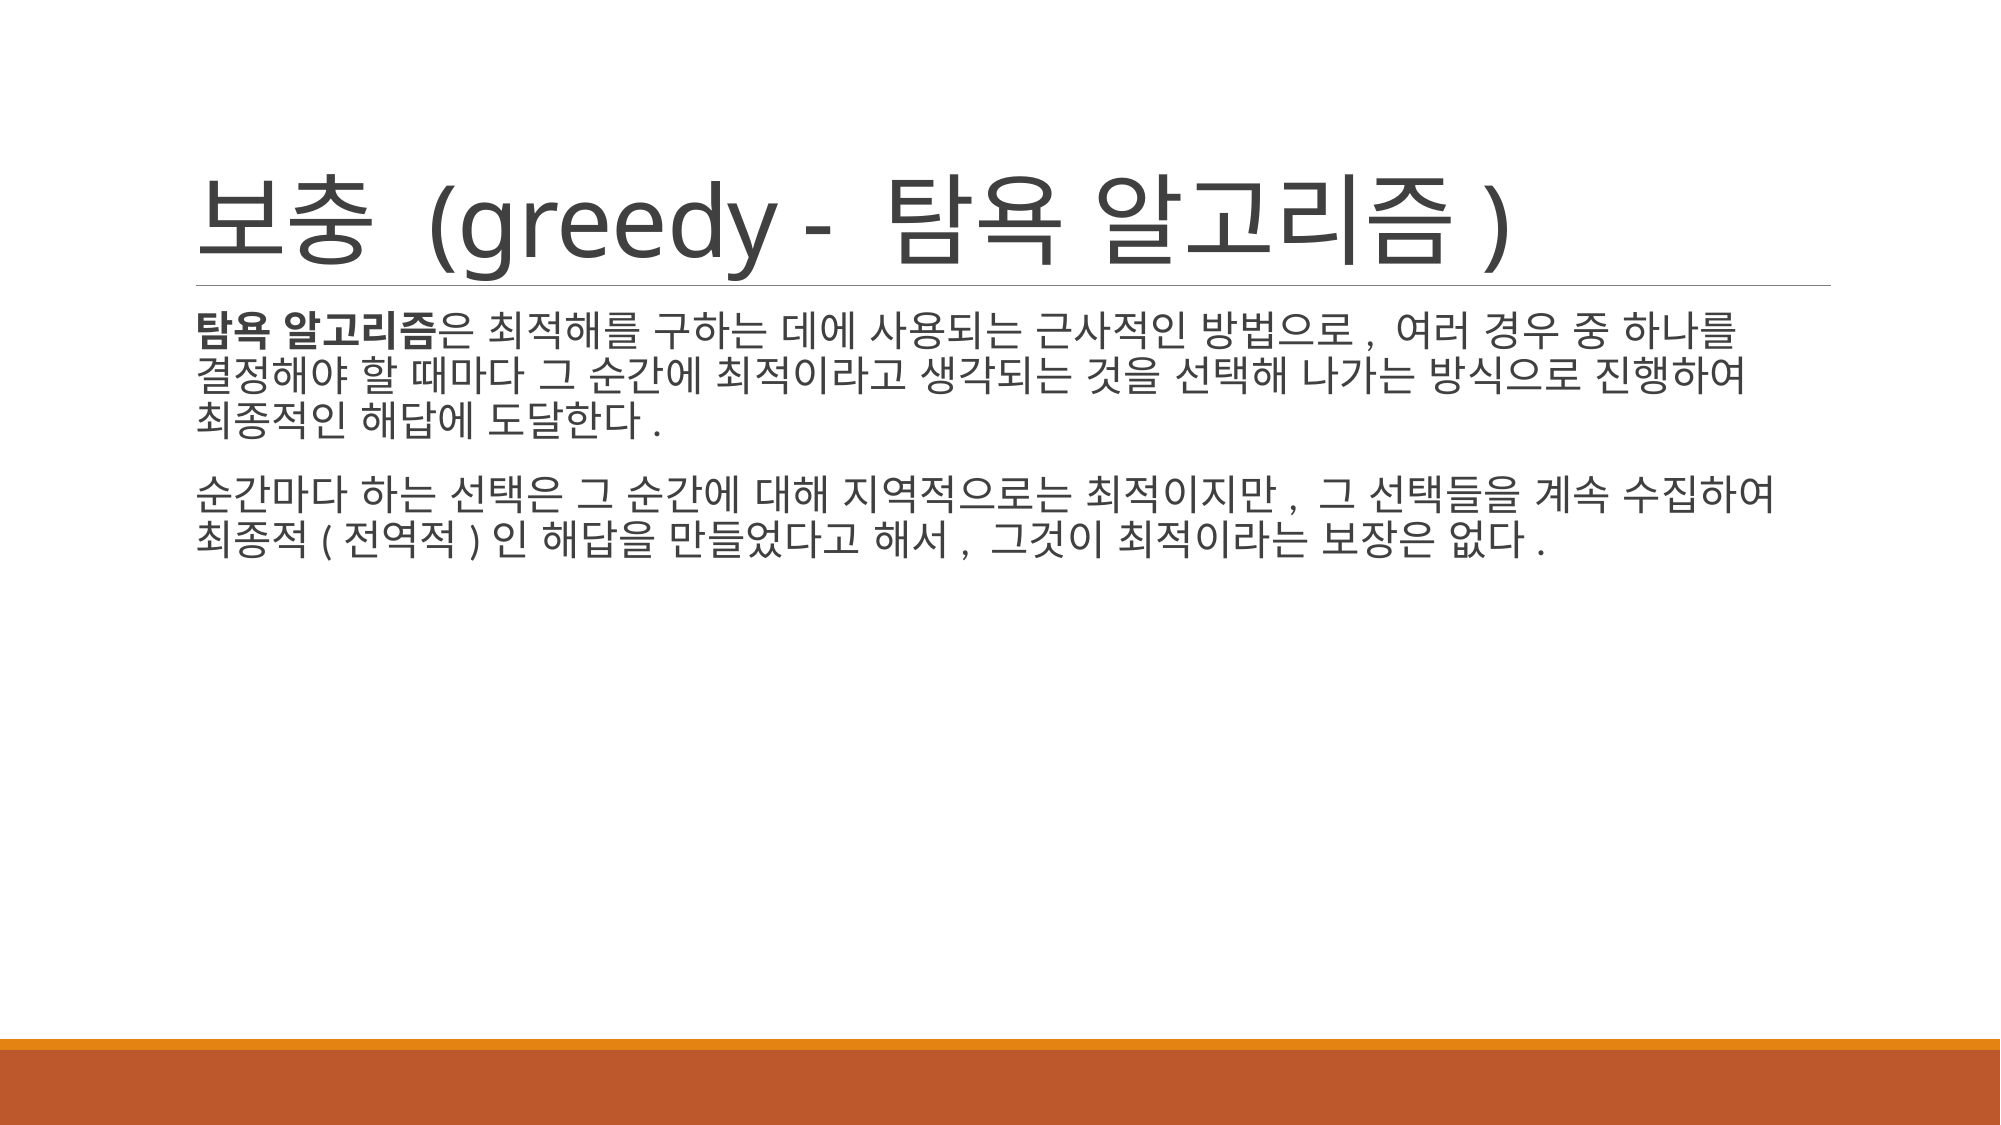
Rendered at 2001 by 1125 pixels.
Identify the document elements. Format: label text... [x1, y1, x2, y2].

list 탐욕 알고리즘은 최적해를 구하는 데에 사용되는 근사적인 방법으로, 여러 경우 중 하나를 결정해야 할 때마다 그 순간에 최적이라고 생각되는 것을 선택해 나가는 방식으로 진행하여 최종적인 해답에 도달한다. 순간마다 하는 선택은 그 순간에 대해 지역적으로는 최적이지만, 그 선택들을 계속 수집하여 최종적(전역적)인 해답을 만들었다고 해서, 그것이 최적이라는 보장은 없다. [180, 302, 1830, 963]
title 보충 (greedy - 탐욕 알고리즘) [180, 47, 1830, 285]
